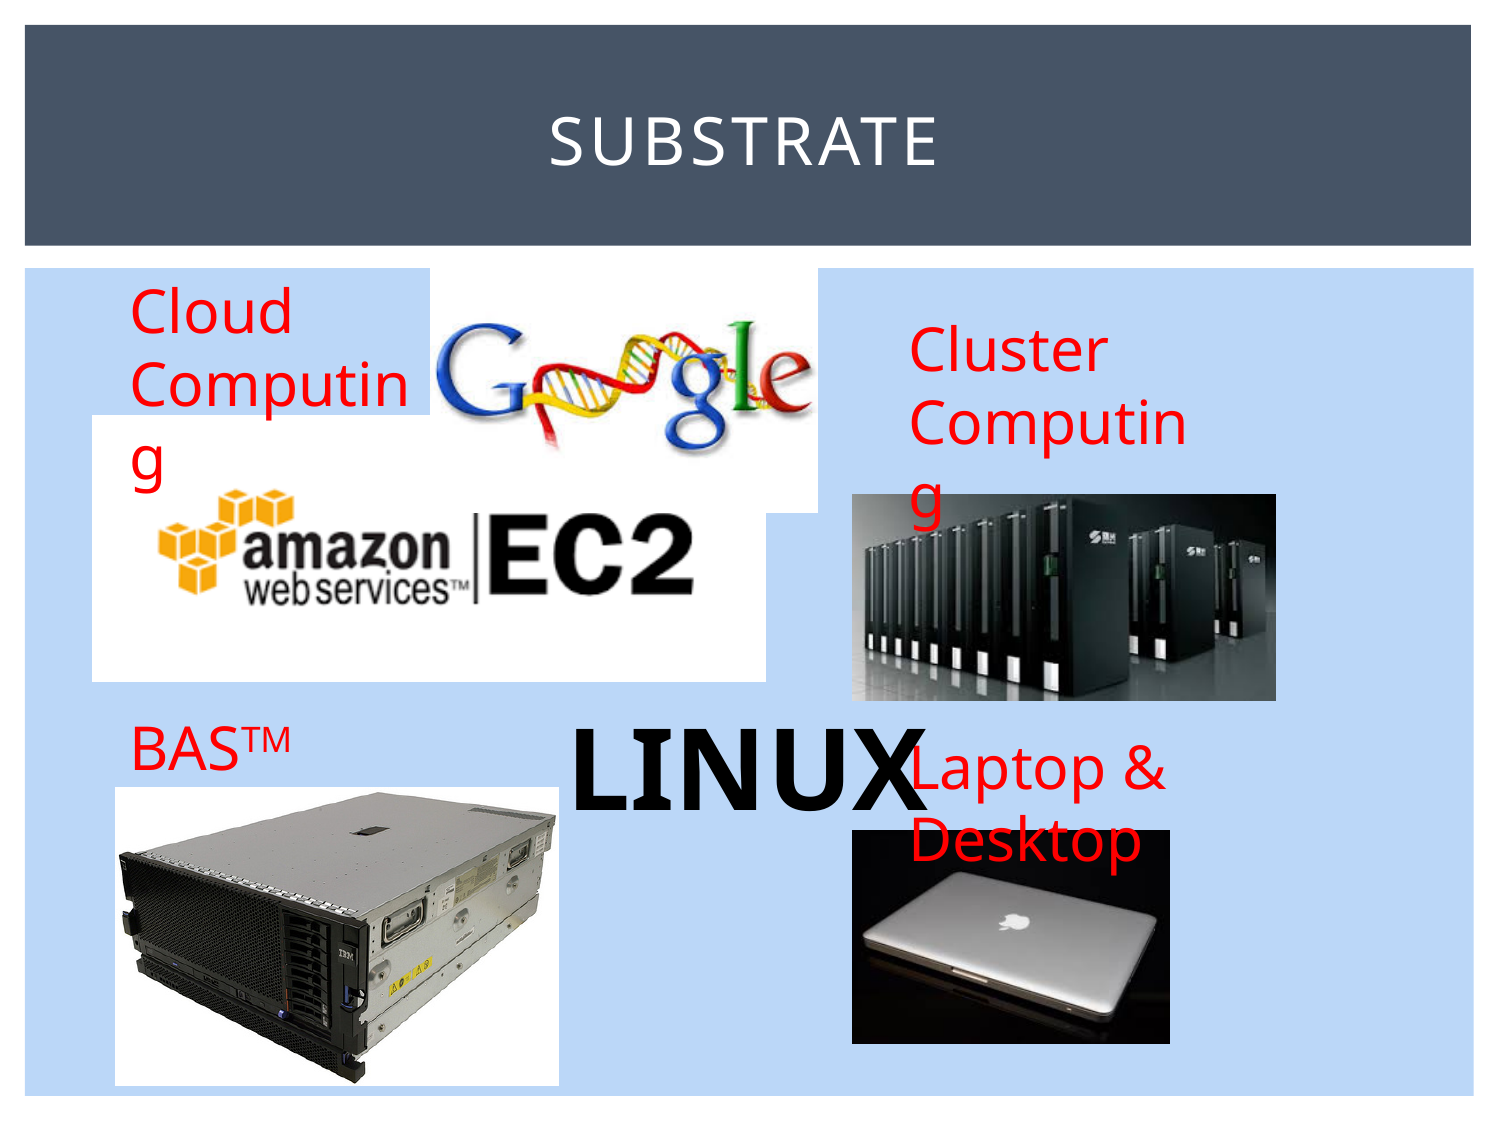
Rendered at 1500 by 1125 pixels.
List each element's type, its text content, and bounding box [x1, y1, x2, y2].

picture [114, 787, 560, 1087]
picture [851, 829, 1170, 1044]
picture [851, 494, 1276, 702]
text_box BASTM [114, 702, 456, 787]
picture [91, 256, 819, 682]
text_box Laptop & Desktop [964, 721, 1416, 882]
text_box Cloud Computing [114, 266, 425, 414]
text_box LINUX [532, 689, 964, 841]
title Substrate [68, 44, 1420, 233]
text_box Cluster Computing [893, 303, 1234, 493]
